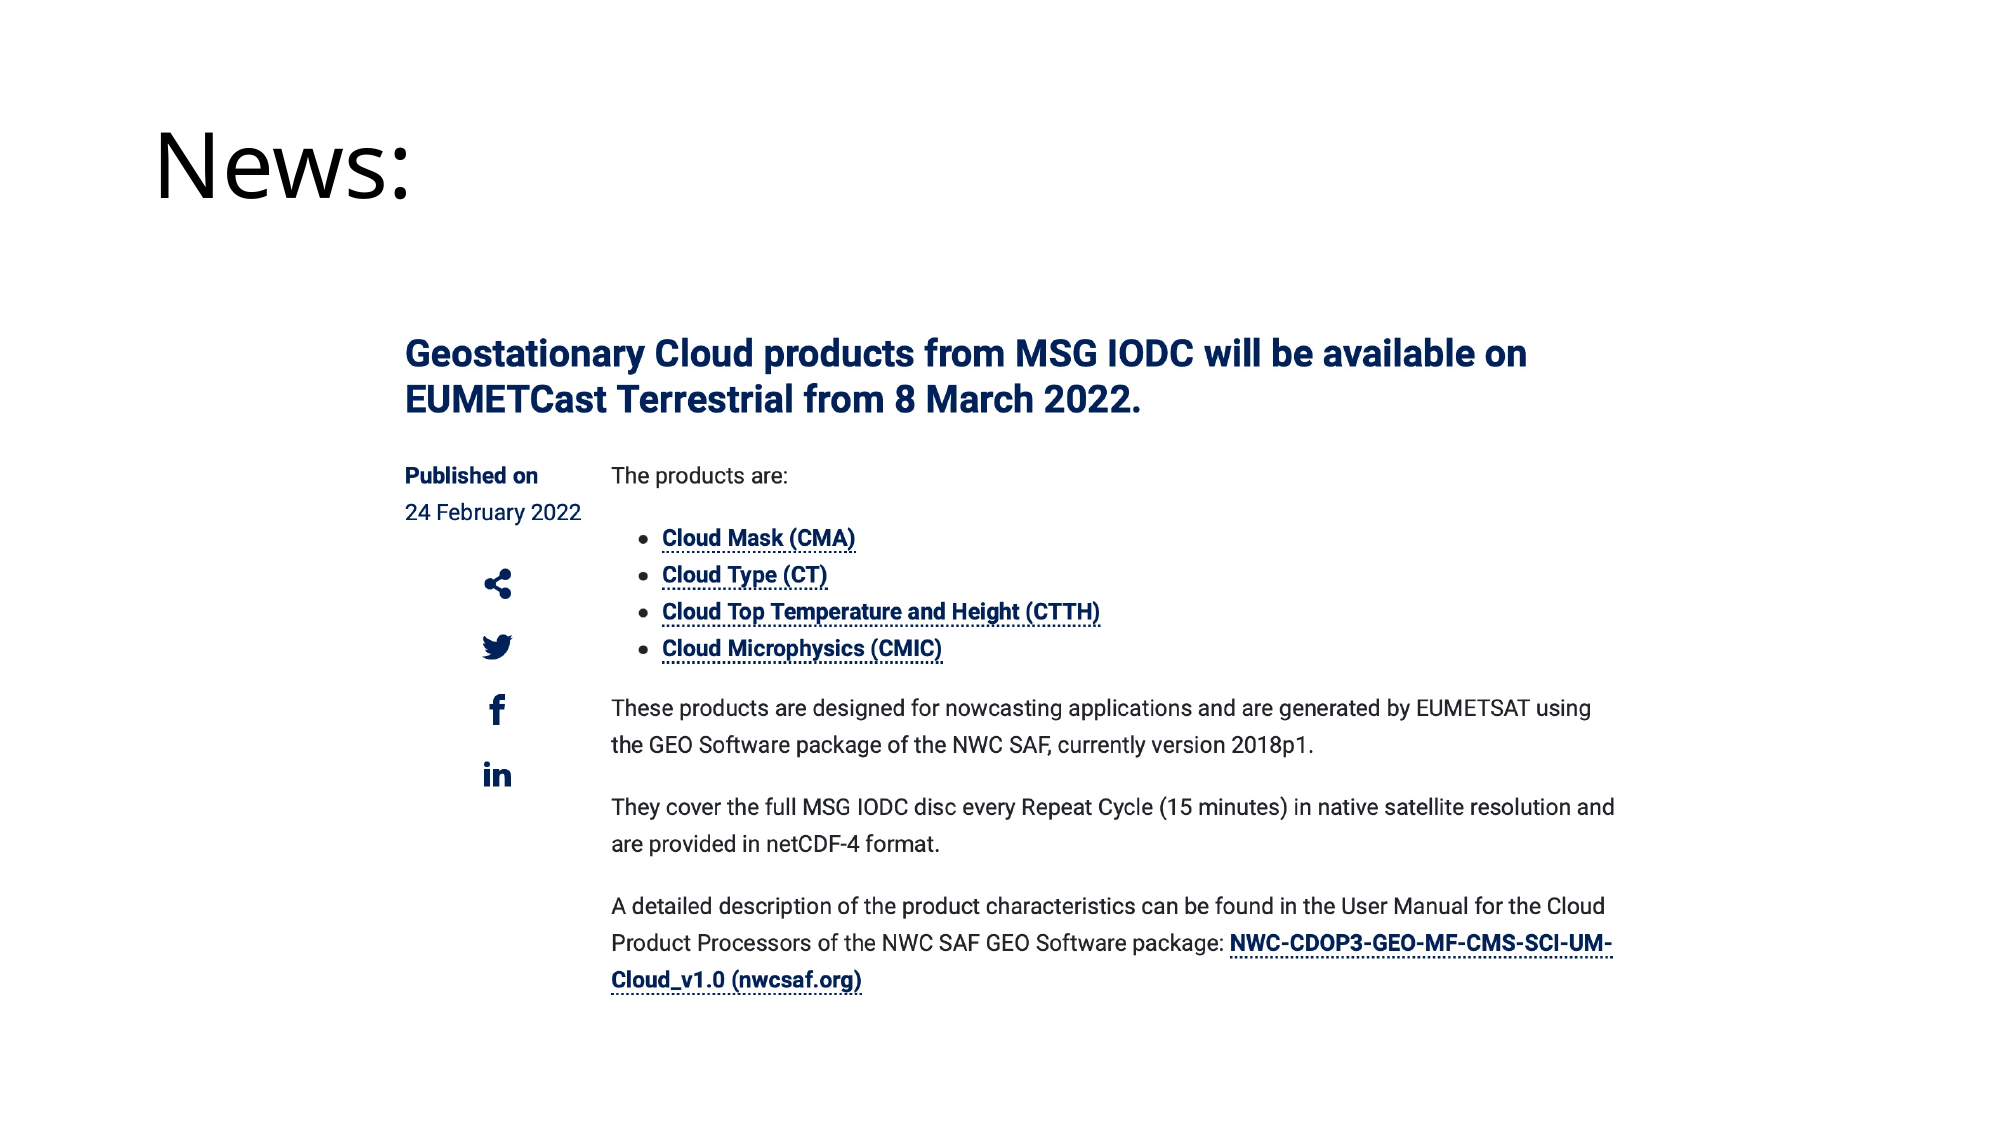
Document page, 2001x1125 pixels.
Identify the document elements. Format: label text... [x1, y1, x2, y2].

title News: [137, 59, 1863, 278]
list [340, 299, 1660, 1014]
